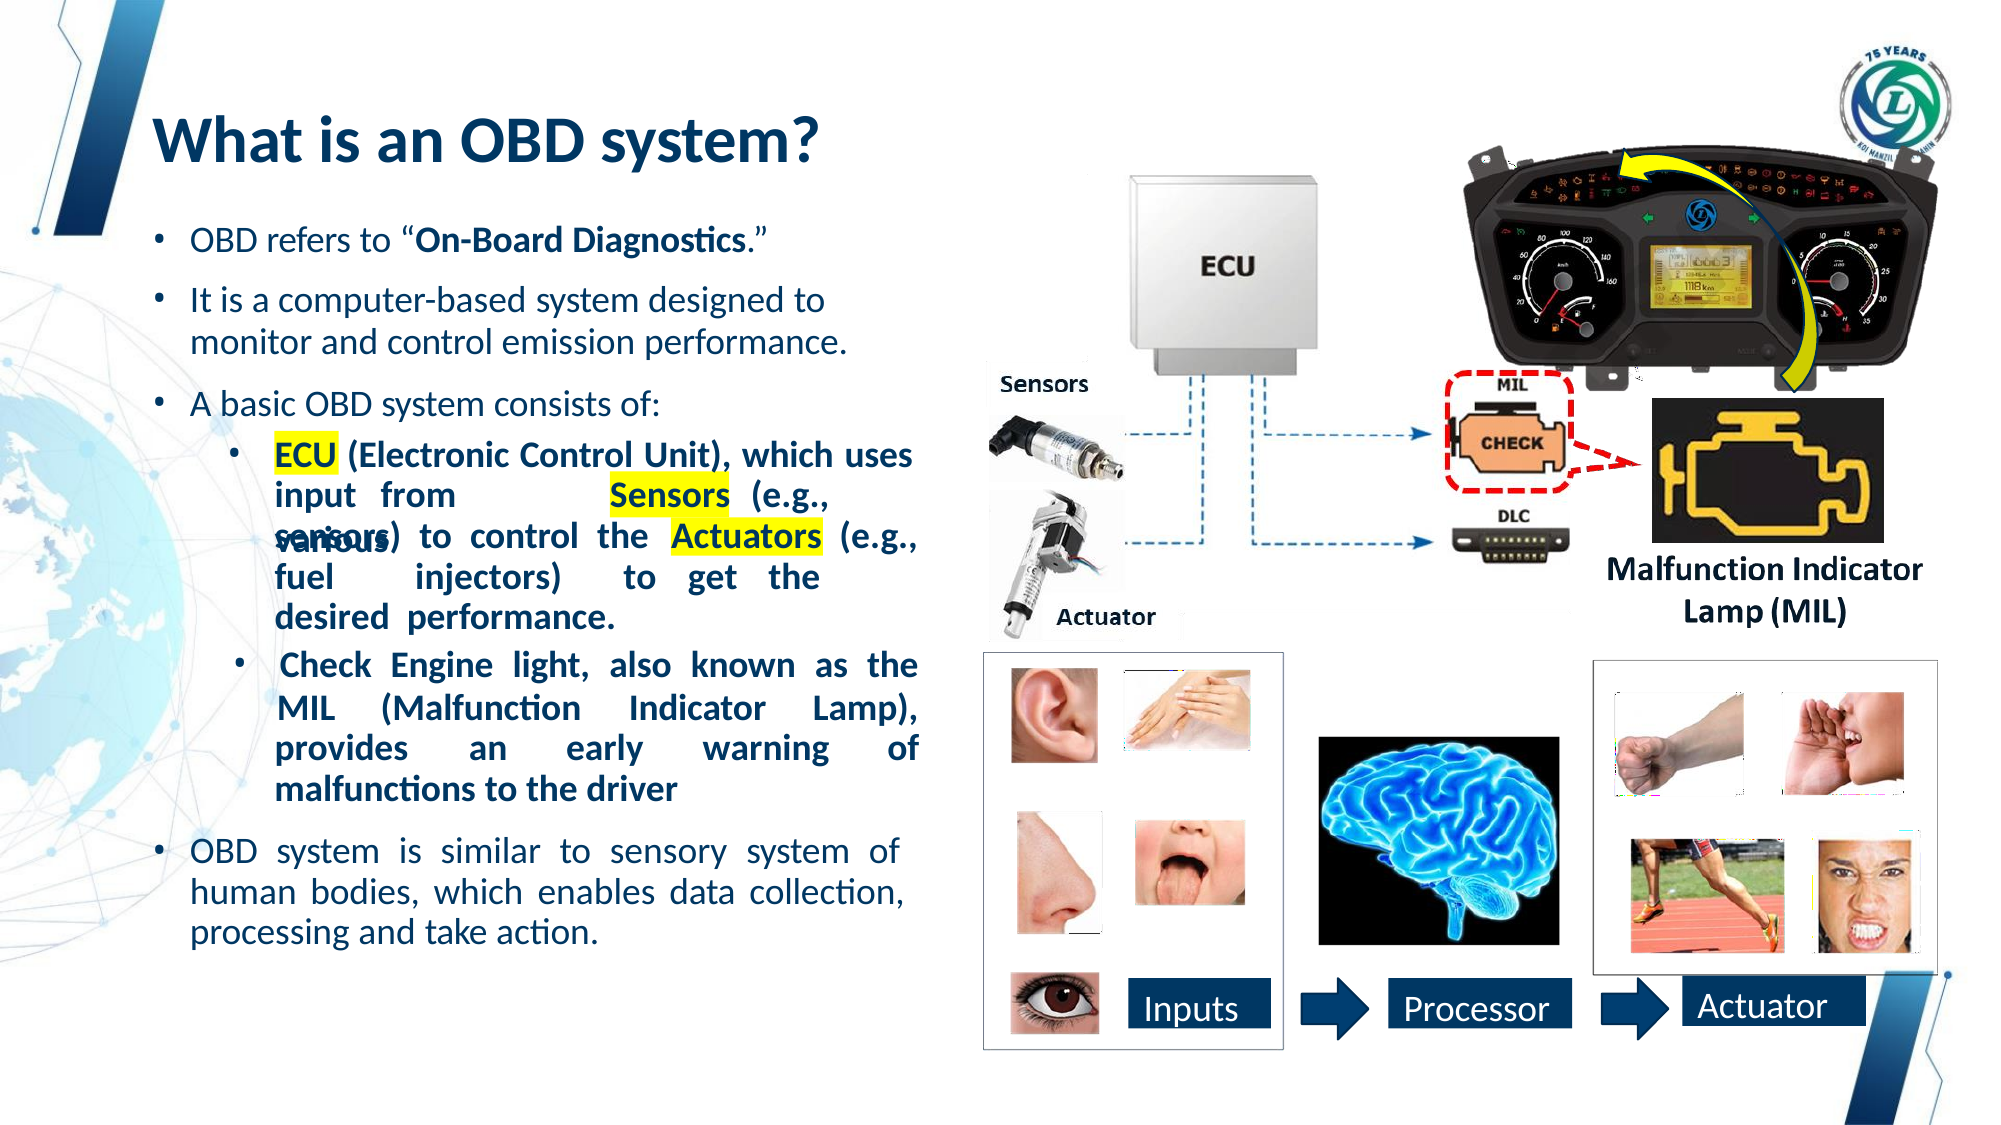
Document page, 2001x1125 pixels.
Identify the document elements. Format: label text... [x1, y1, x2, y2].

text_box provides an early warning of [272, 721, 920, 745]
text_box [1600, 976, 1670, 1041]
text_box input from various [272, 468, 591, 508]
text_box fuel injectors) to get the desired performance. Check Engine light, also known as the MIL (Malfunction Indicator Lamp), [225, 548, 920, 728]
text_box sensors) to control the [272, 508, 655, 548]
text_box (e.g., [837, 508, 920, 548]
title What is an OBD system? [150, 93, 827, 196]
text_box Actuators [670, 517, 823, 548]
picture [0, 0, 1968, 1125]
text_box (Electronic Control Unit), which uses [225, 427, 920, 475]
text_box malfunctions to the driver OBD system is similar to sensory system of human bodies, which enables data collection, processing and take action. [150, 745, 920, 953]
text_box (e.g., NOx [748, 468, 920, 548]
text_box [983, 129, 1951, 1054]
text_box OBD refers to “On-Board Diagnostics.” It is a computer-based system designed to monitor and control emission performance. A basic OBD system consists of: [150, 196, 857, 424]
text_box Sensors [609, 471, 732, 516]
